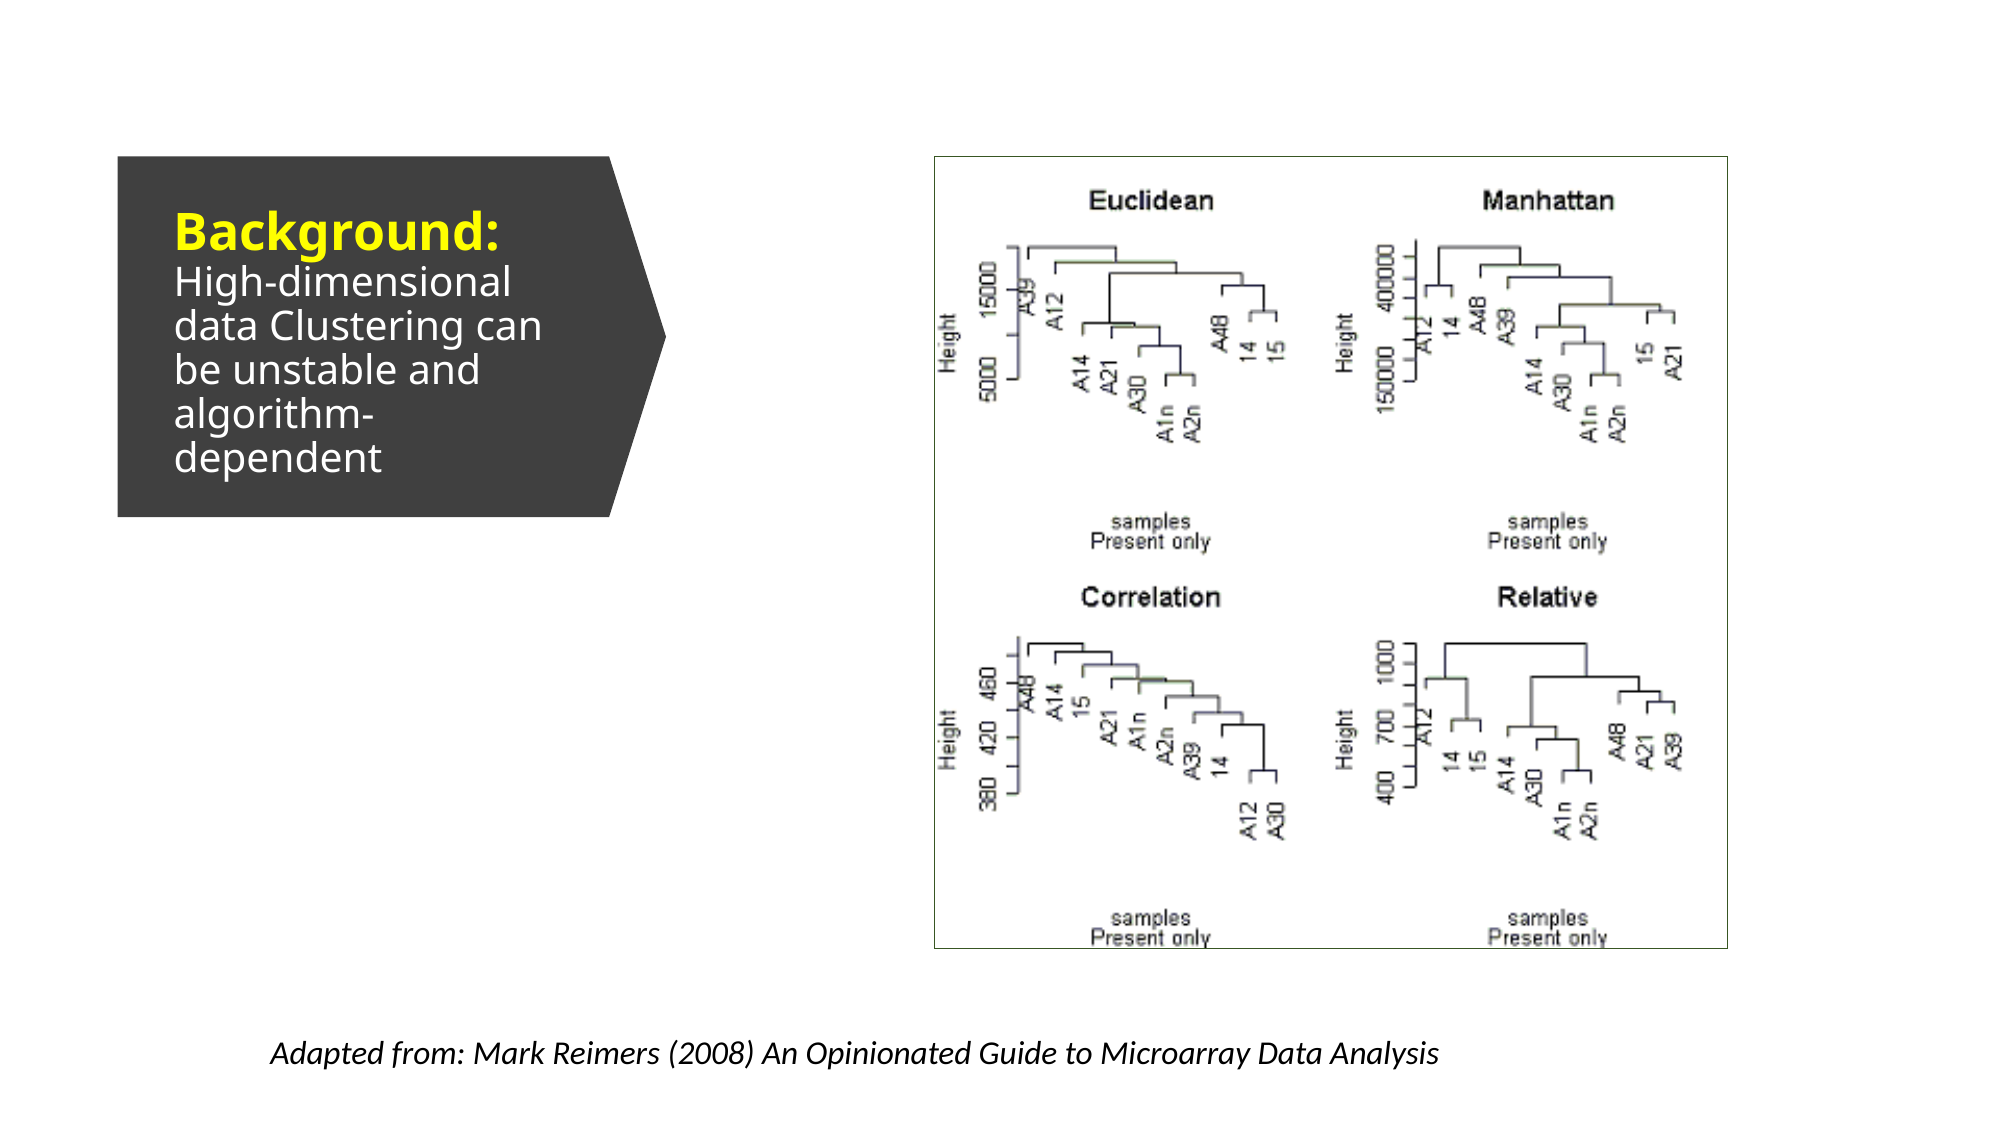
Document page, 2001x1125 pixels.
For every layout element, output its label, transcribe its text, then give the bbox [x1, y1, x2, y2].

text_box [116, 155, 668, 519]
picture [934, 156, 1728, 949]
text_box Adapted from: Mark Reimers (2008) An Opinionated Guide to Microarray Data Analysis [255, 1028, 1686, 1104]
title Background: High-dimensional data Clustering can be unstable and algorithm-dependent [158, 197, 597, 490]
